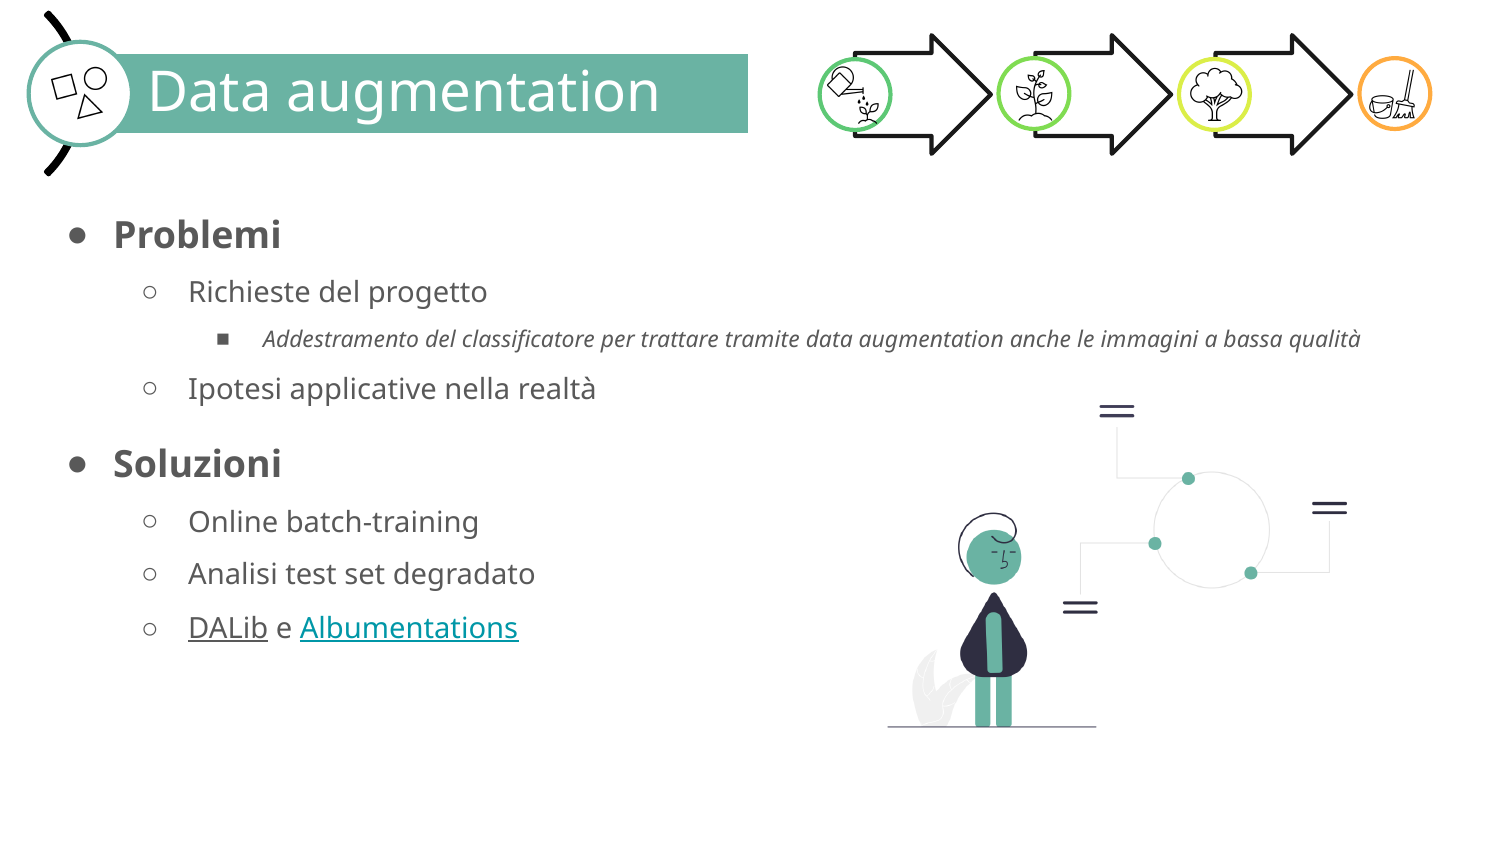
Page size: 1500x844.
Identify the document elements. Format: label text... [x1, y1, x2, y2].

text_box [1417, 63, 1433, 118]
text_box Data augmentation [114, 50, 752, 137]
text_box [43, 10, 72, 42]
picture [822, 361, 1412, 771]
picture [1186, 64, 1246, 125]
text_box [43, 145, 72, 177]
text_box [760, 34, 1413, 155]
picture [43, 57, 115, 130]
list Problemi Richieste del progetto Addestramento del classificatore per trattare tramite data augmentation anche le immagini a bassa qualità Ipotesi applicative nella realtà Soluzioni Online batch-training Analisi test set degradato DALib e Albumentations [51, 189, 1443, 829]
text_box [26, 39, 135, 148]
picture [823, 64, 884, 125]
picture [1004, 64, 1064, 125]
picture [1365, 66, 1419, 121]
